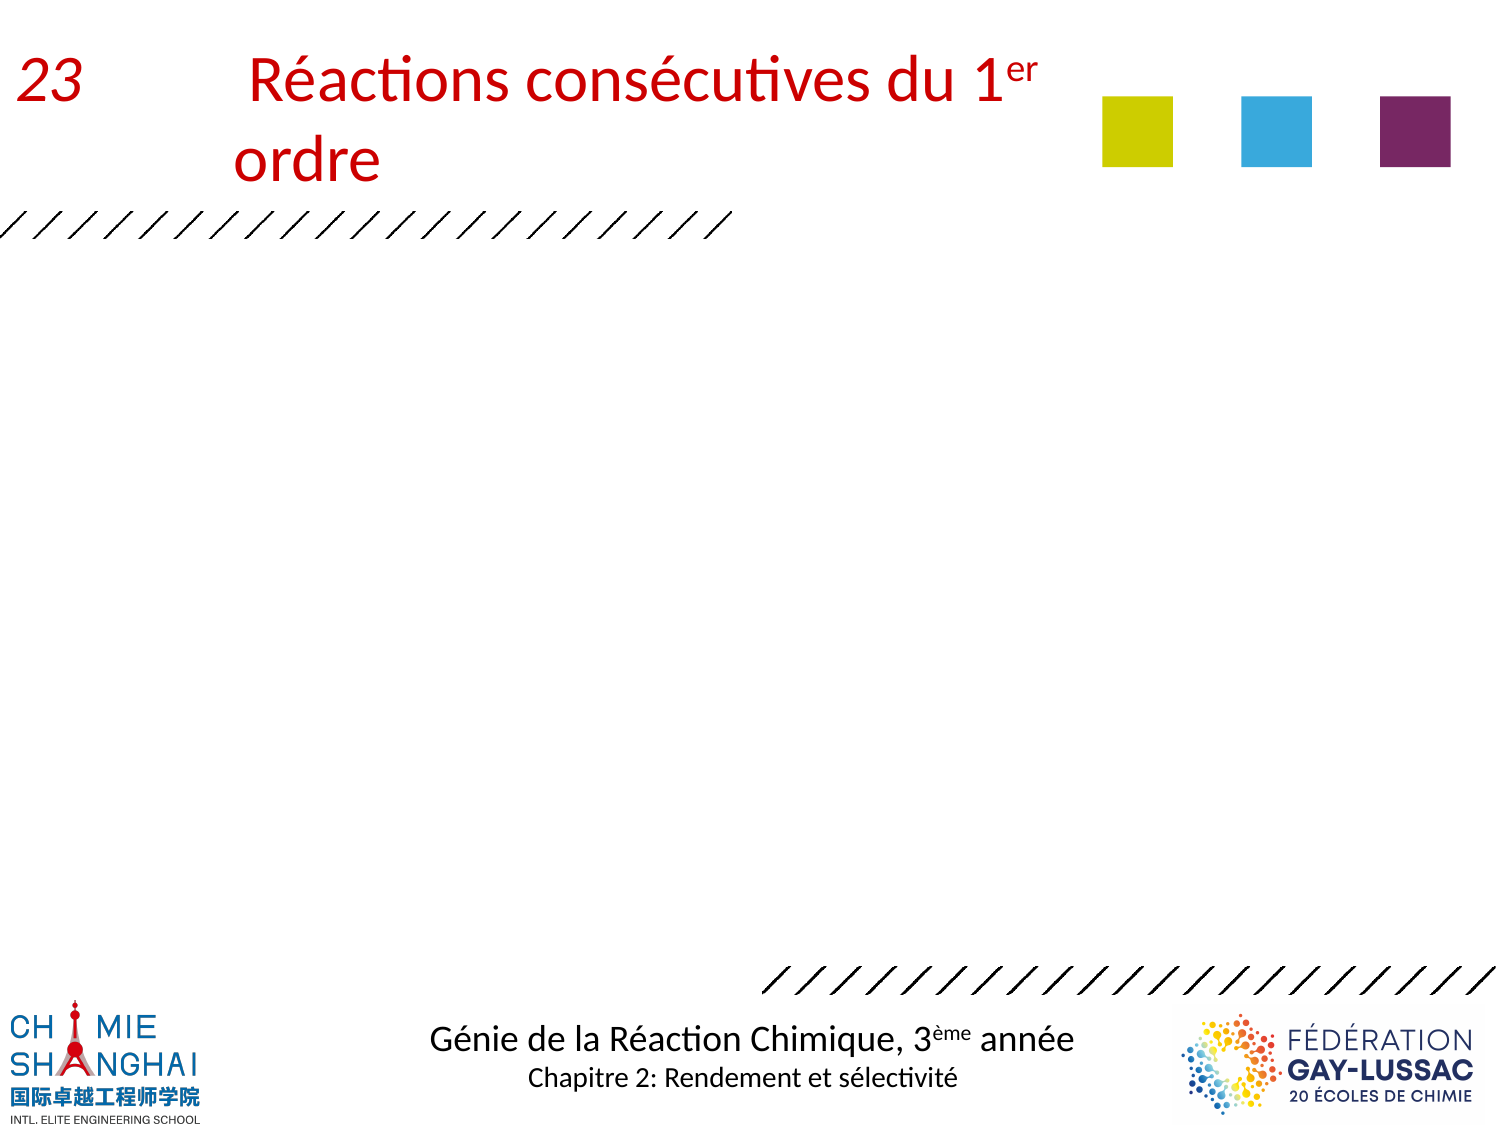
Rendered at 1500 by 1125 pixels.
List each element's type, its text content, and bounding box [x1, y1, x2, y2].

picture [762, 966, 1496, 995]
picture [1172, 1004, 1485, 1125]
picture [11, 1000, 200, 1124]
text_box 23 Réactions consécutives du 1er ordre [0, 21, 1133, 209]
picture [0, 211, 732, 239]
